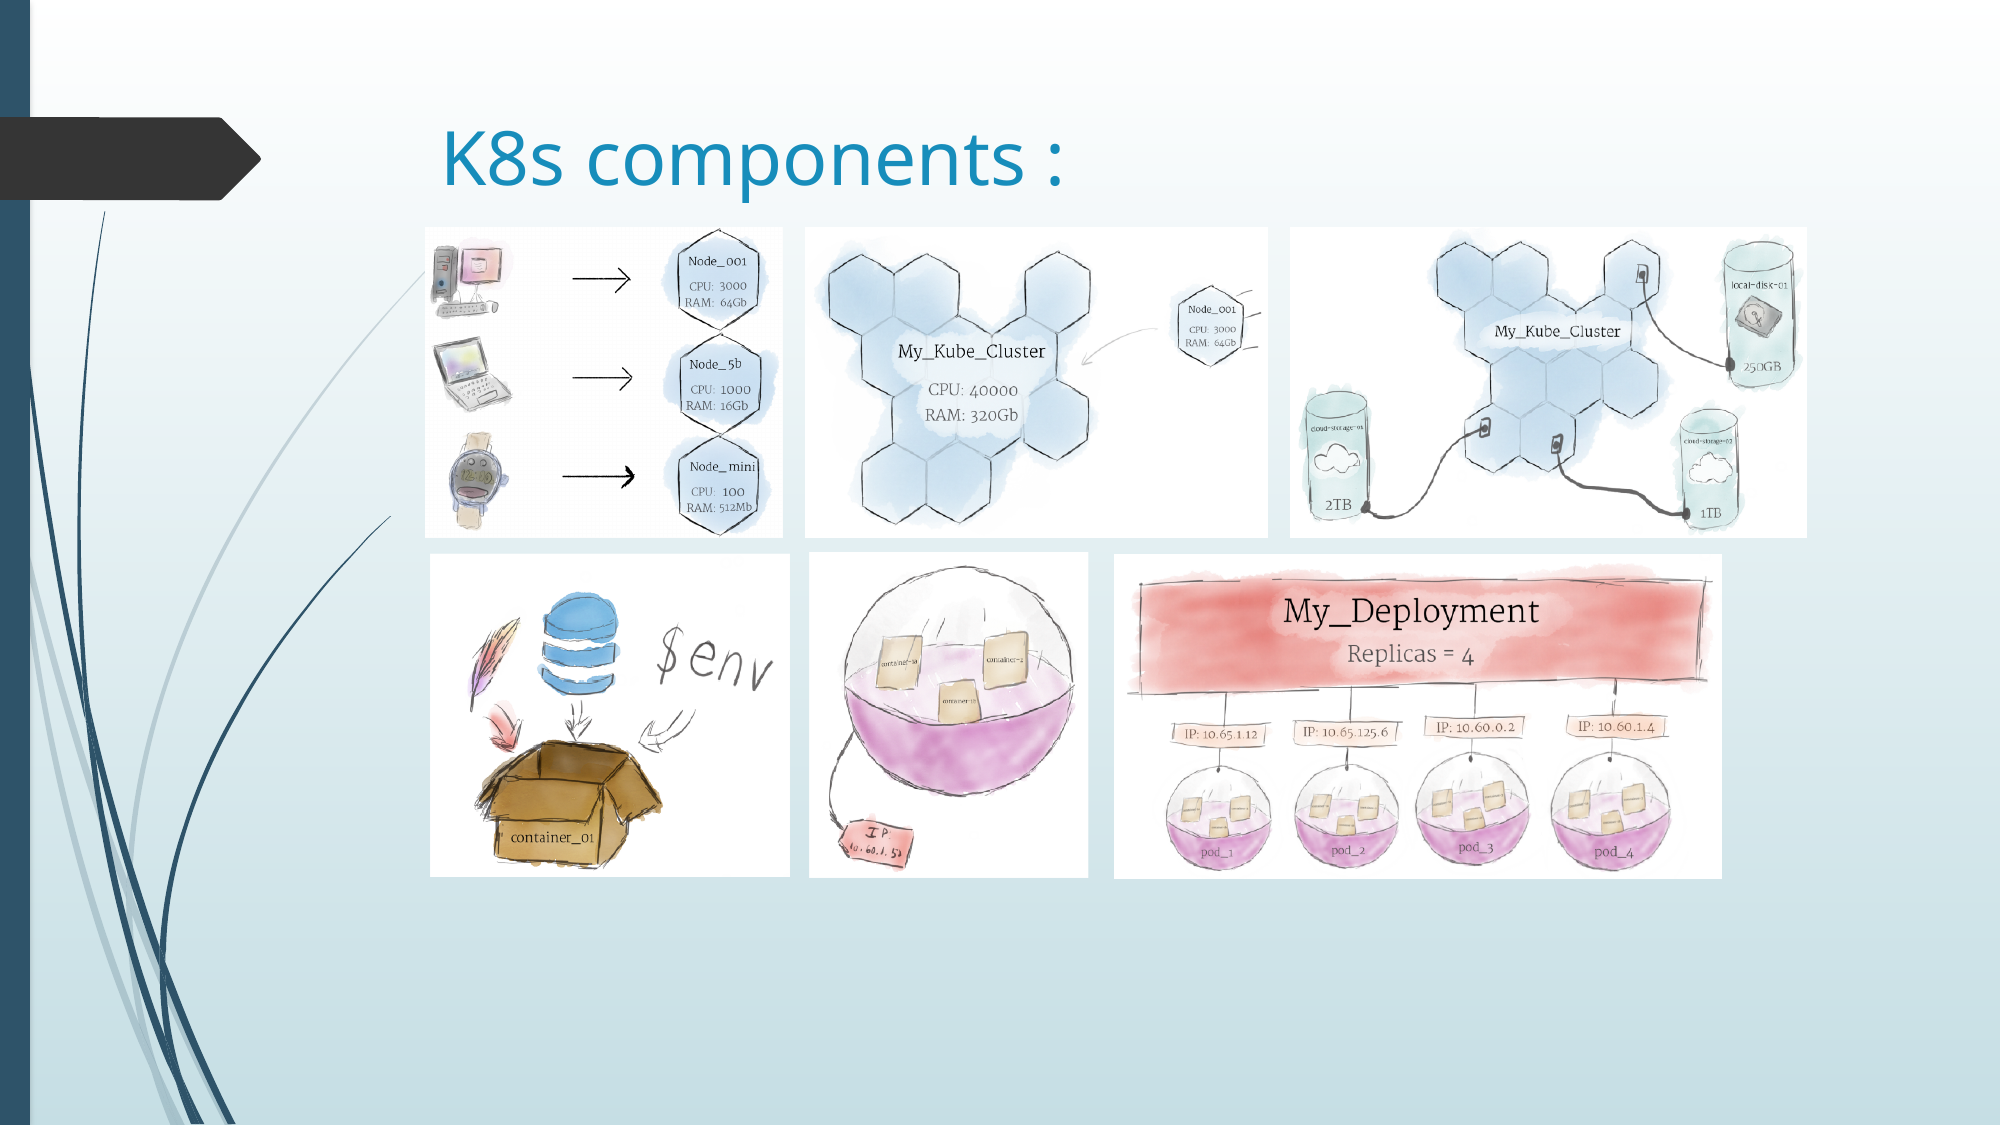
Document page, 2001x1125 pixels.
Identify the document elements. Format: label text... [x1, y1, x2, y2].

picture [1290, 226, 1807, 538]
picture [805, 226, 1268, 538]
title K8s components : [425, 102, 1888, 228]
picture [425, 226, 783, 538]
picture [219, 552, 1722, 879]
